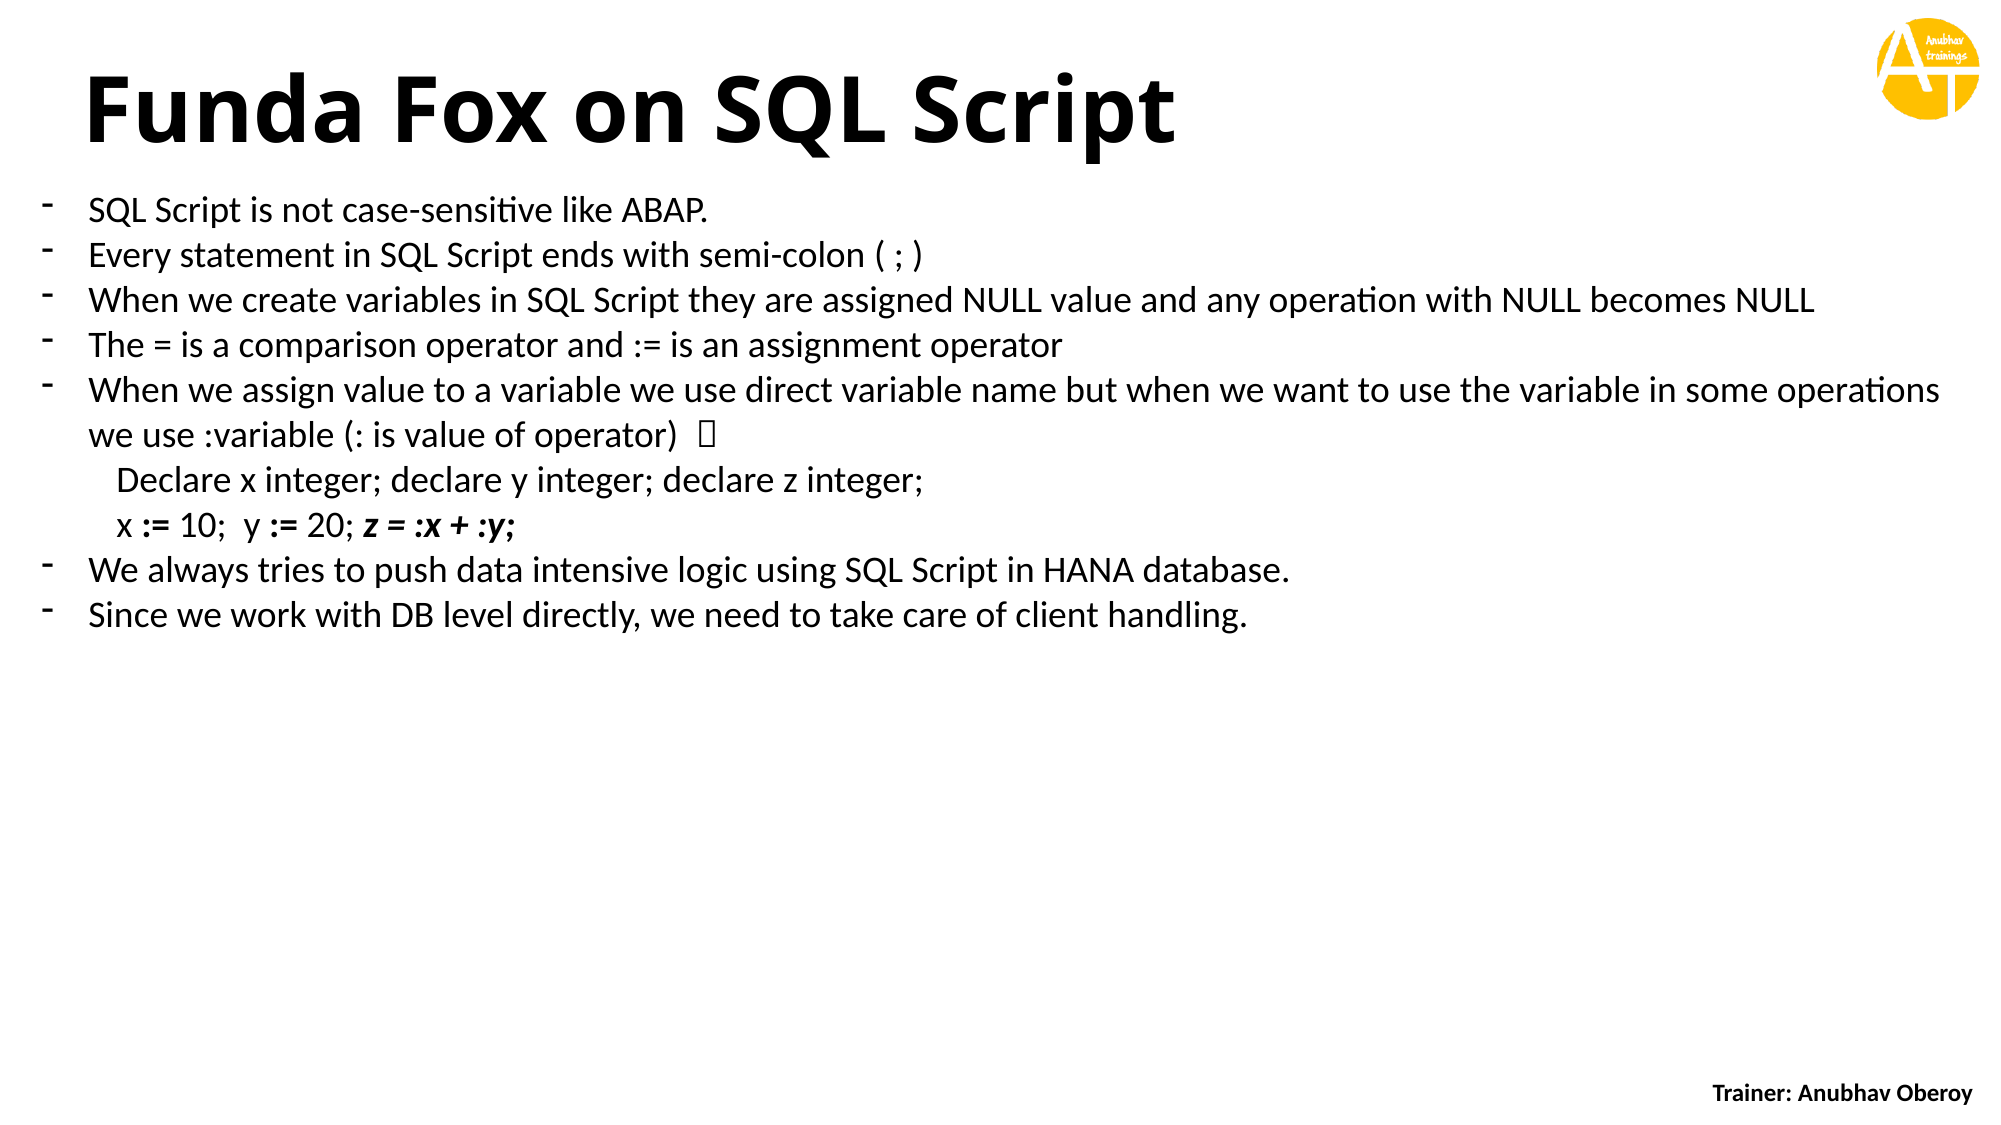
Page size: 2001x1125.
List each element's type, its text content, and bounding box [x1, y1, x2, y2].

text_box [42, 30, 1866, 148]
footer Trainer: Anubhav Oberoy [1660, 1074, 2000, 1108]
text_box SQL Script is not case-sensitive like ABAP. Every statement in SQL Script ends with semi-colon ( ; ) When we create variables in SQL Script they are assigned NULL value and any operation with NULL becomes NULL The = is a comparison operator and := is an assignment operator When we assign value to a variable we use direct variable name but when we want to use the variable in some operations we use :variable (: is value of operator)  Declare x integer; declare y integer; declare z integer; x := 10; y := 20; z = :x + :y; We always tries to push data intensive logic using SQL Script in HANA database. Since we work with DB level directly, we need to take care of client handling. [26, 177, 1979, 688]
picture [1866, 11, 1985, 128]
text_box Funda Fox on SQL Script [67, 55, 1921, 173]
